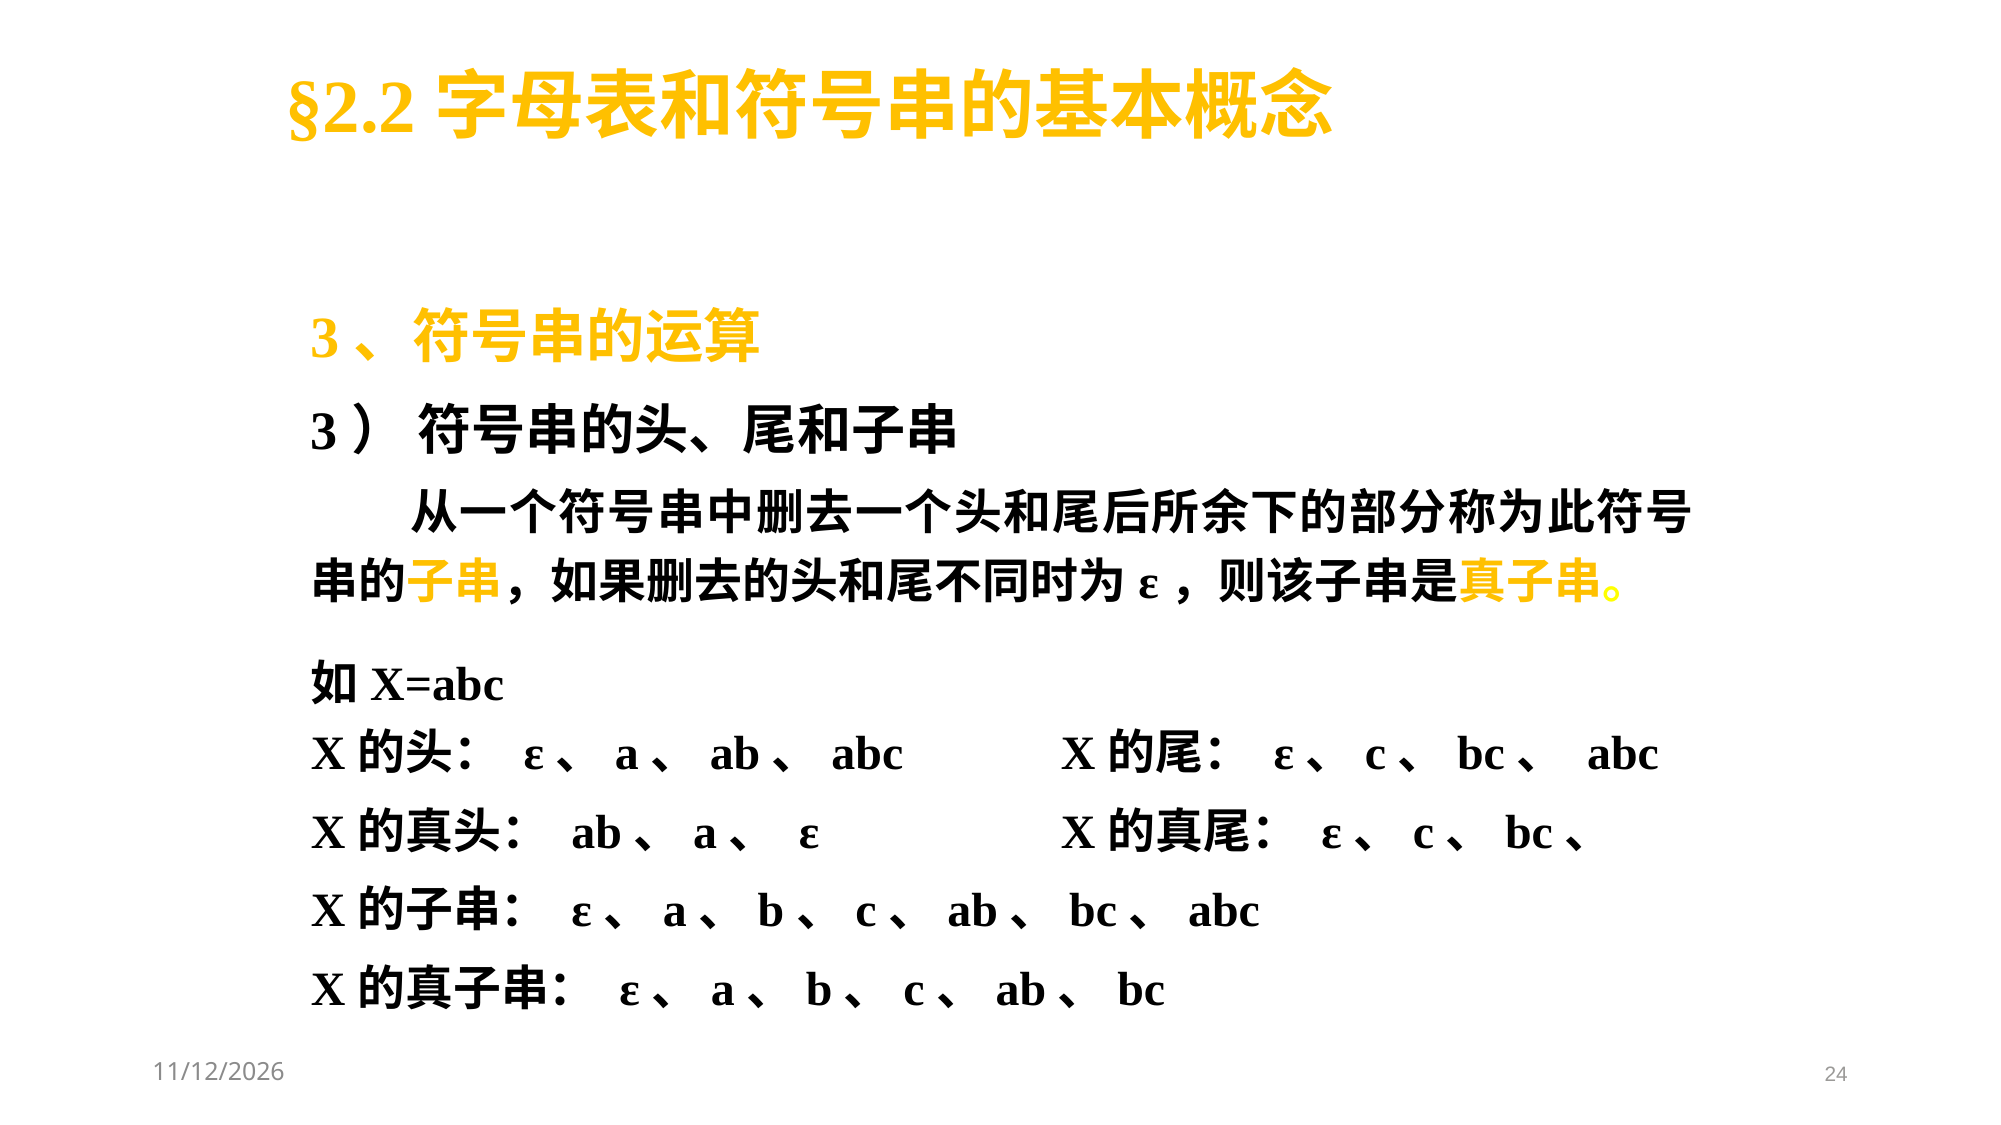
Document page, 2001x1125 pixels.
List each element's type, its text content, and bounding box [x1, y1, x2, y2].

text_box 3、符号串的运算 3） 符号串的头、尾和子串 从一个符号串中删去一个头和尾后所余下的部分称为此符号串的子串，如果删去的头和尾不同时为ε，则该子串是真子串。 如X=abc X的头： ε、a、ab、abc X的尾： ε、c、bc、 abc X的真头： ab、a、 ε X的真尾： ε、c、bc、 X的子串： ε、a、b、c、ab、bc、abc X的真子串： ε、a、b、c、ab、bc [296, 263, 1709, 1078]
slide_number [137, 1042, 588, 1103]
text_box §2.2字母表和符号串的基本概念 [264, 31, 1715, 281]
slide_number 24 [1412, 1042, 1863, 1103]
